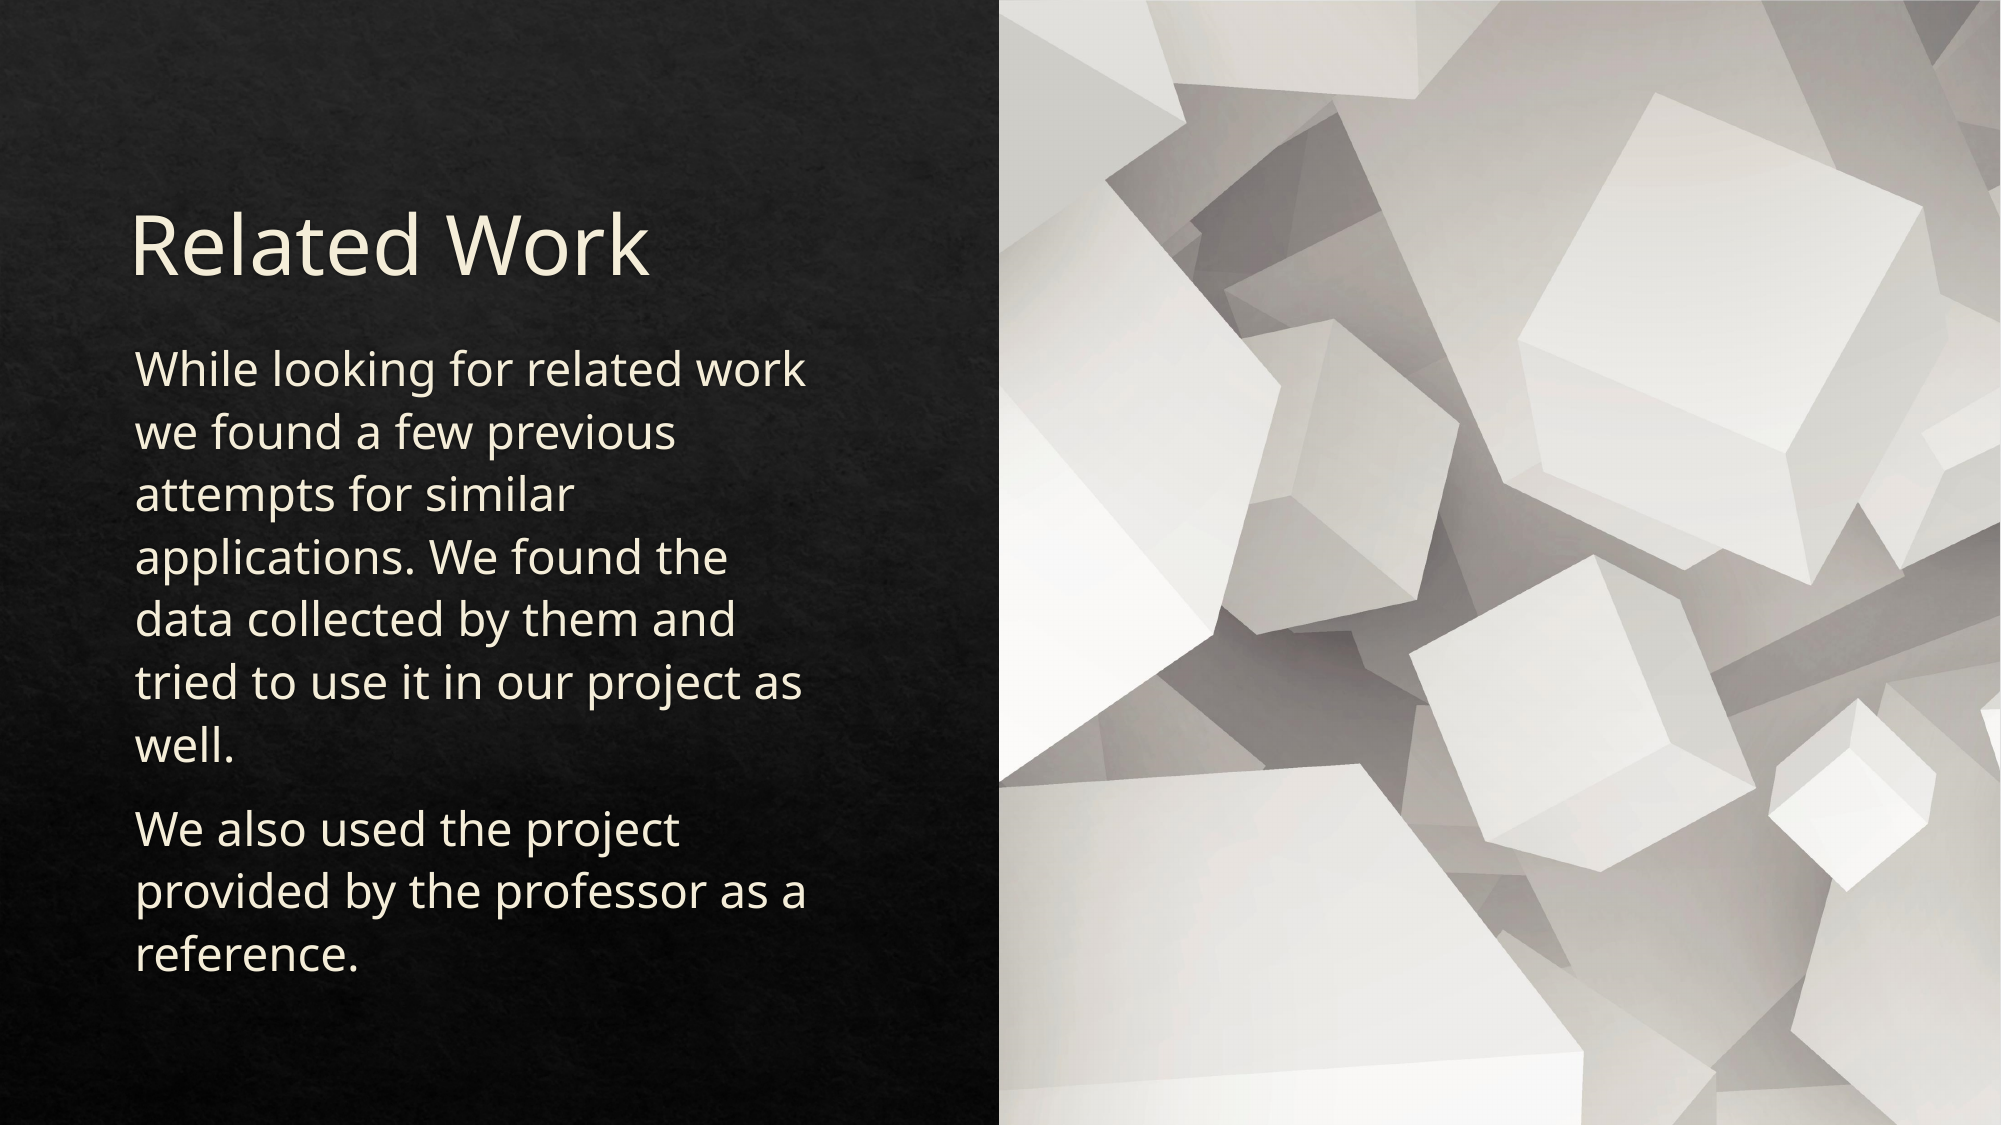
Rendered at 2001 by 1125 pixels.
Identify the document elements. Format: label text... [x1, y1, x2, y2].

picture [999, 0, 2000, 1125]
title Related Work [113, 141, 859, 301]
list While looking for related work we found a few previous attempts for similar applications. We found the data collected by them and tried to use it in our project as well. We also used the project provided by the professor as a reference. [113, 325, 837, 992]
